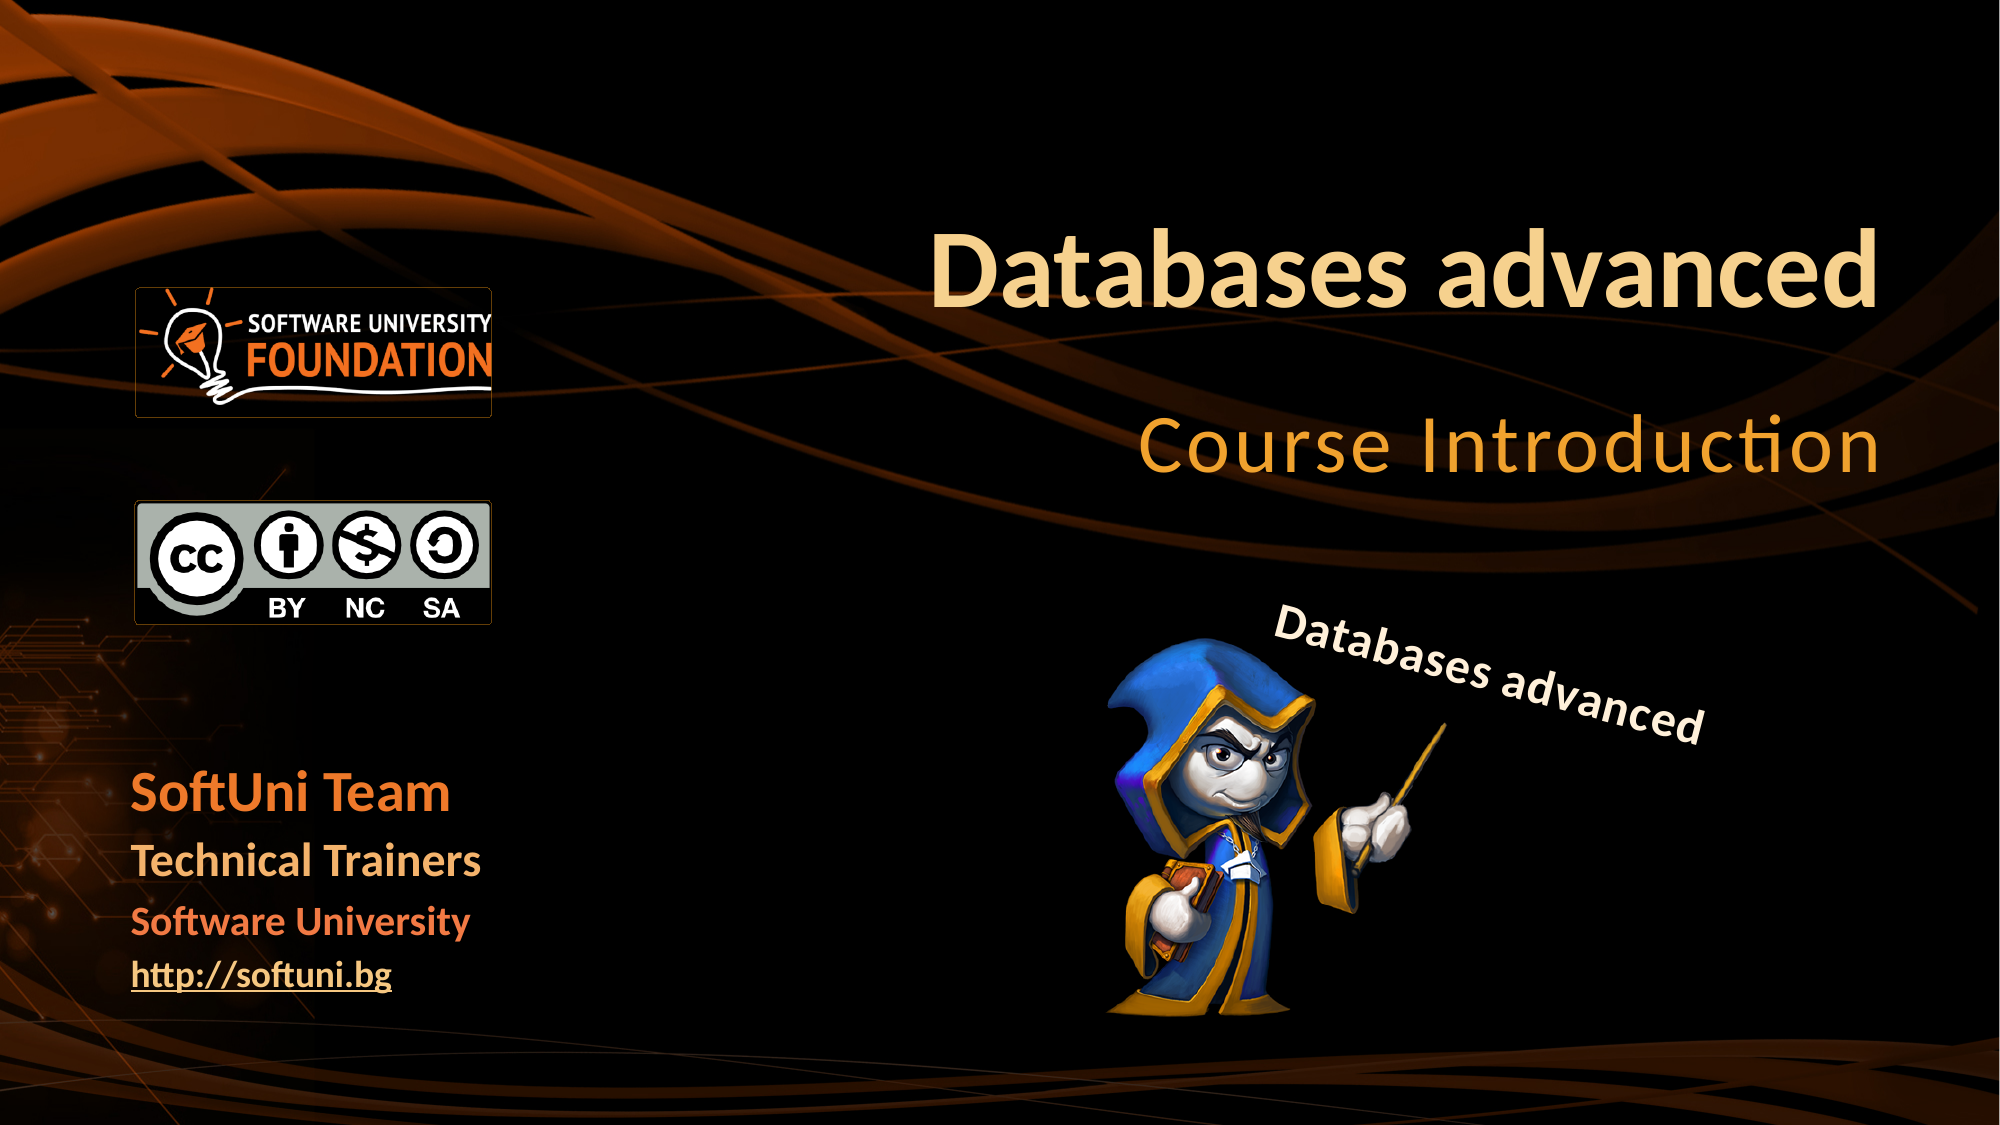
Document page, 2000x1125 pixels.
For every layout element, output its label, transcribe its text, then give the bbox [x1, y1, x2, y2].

list Software University [124, 886, 648, 942]
list Technical Trainers [124, 819, 648, 886]
subtitle Course Introduction [549, 384, 1883, 513]
picture [0, 0, 2000, 1125]
text_box Databases advanced [1256, 584, 1727, 768]
title Databases advanced [549, 174, 1883, 367]
list http://softuni.bg [124, 942, 648, 1000]
list SoftUni Team [124, 742, 648, 819]
